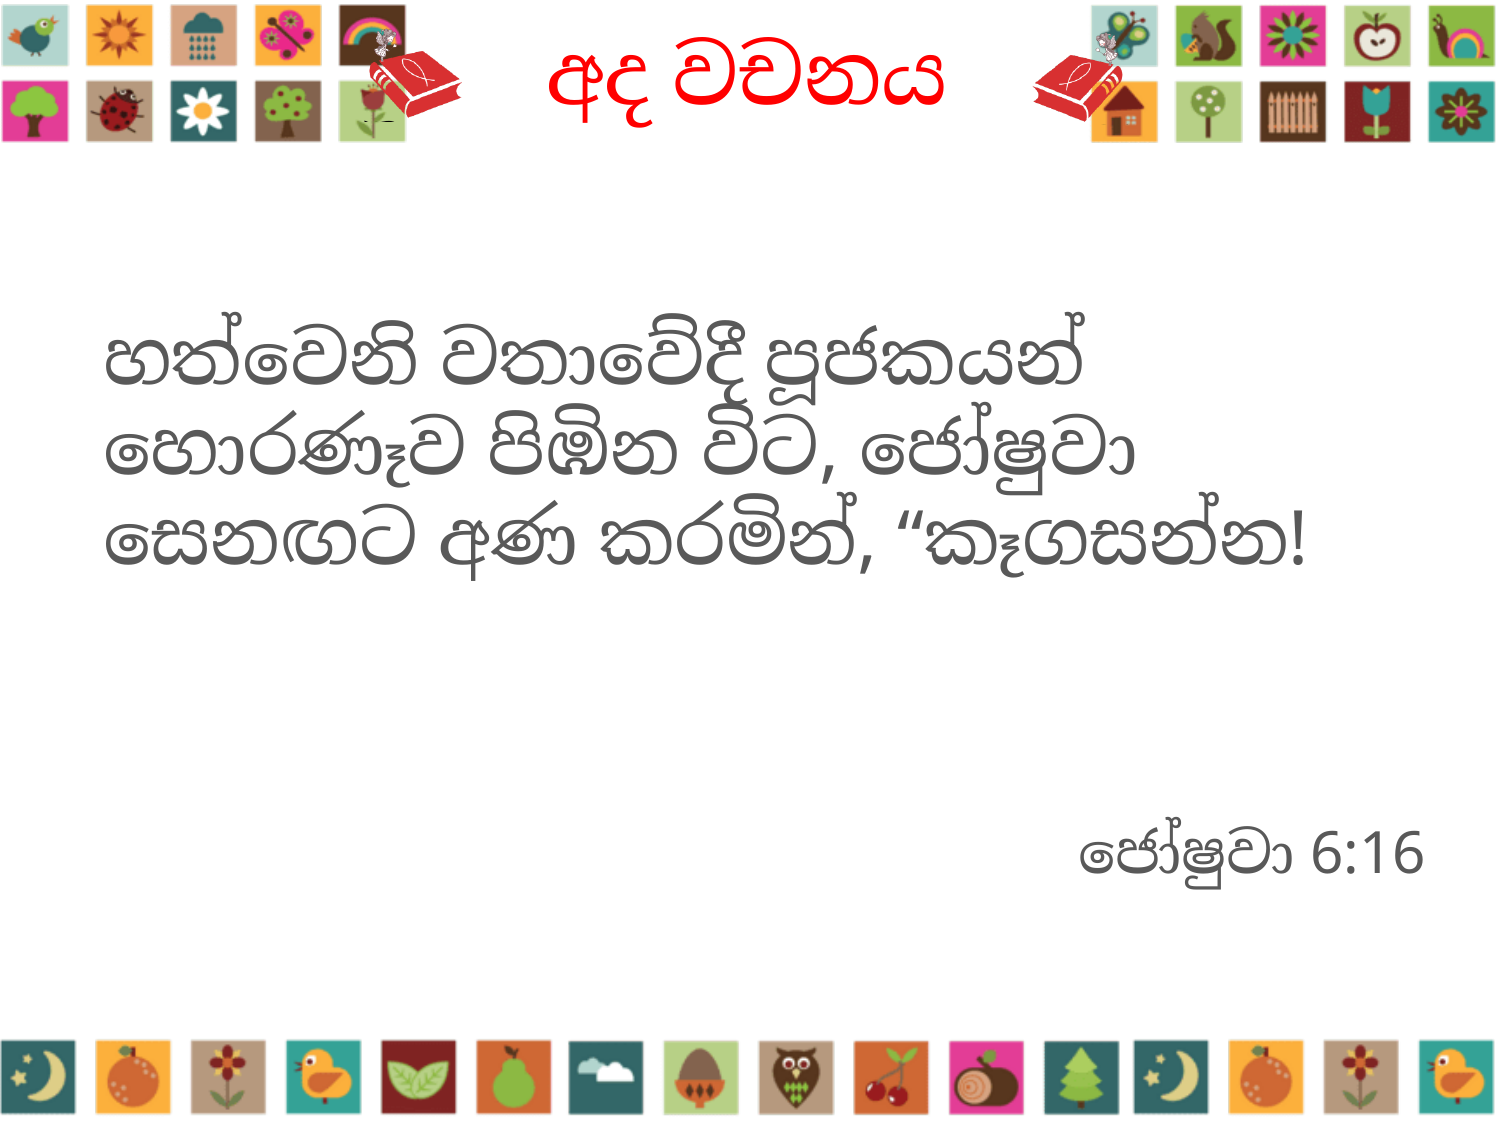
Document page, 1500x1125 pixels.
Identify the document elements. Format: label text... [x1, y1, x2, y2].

text_box හත්වෙනි වතාවේදී පූජකයන් හොරණෑව පිඹින විට, ජෝෂුවා සෙනඟට අණ කරමින්, “කෑගසන්න! [88, 302, 1436, 588]
text_box ජෝෂුවා 6:16 [808, 807, 1441, 893]
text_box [0, 1028, 1500, 1118]
picture [1000, 3, 1500, 150]
picture [0, 3, 494, 150]
text_box අද වචනය [492, 13, 1078, 129]
